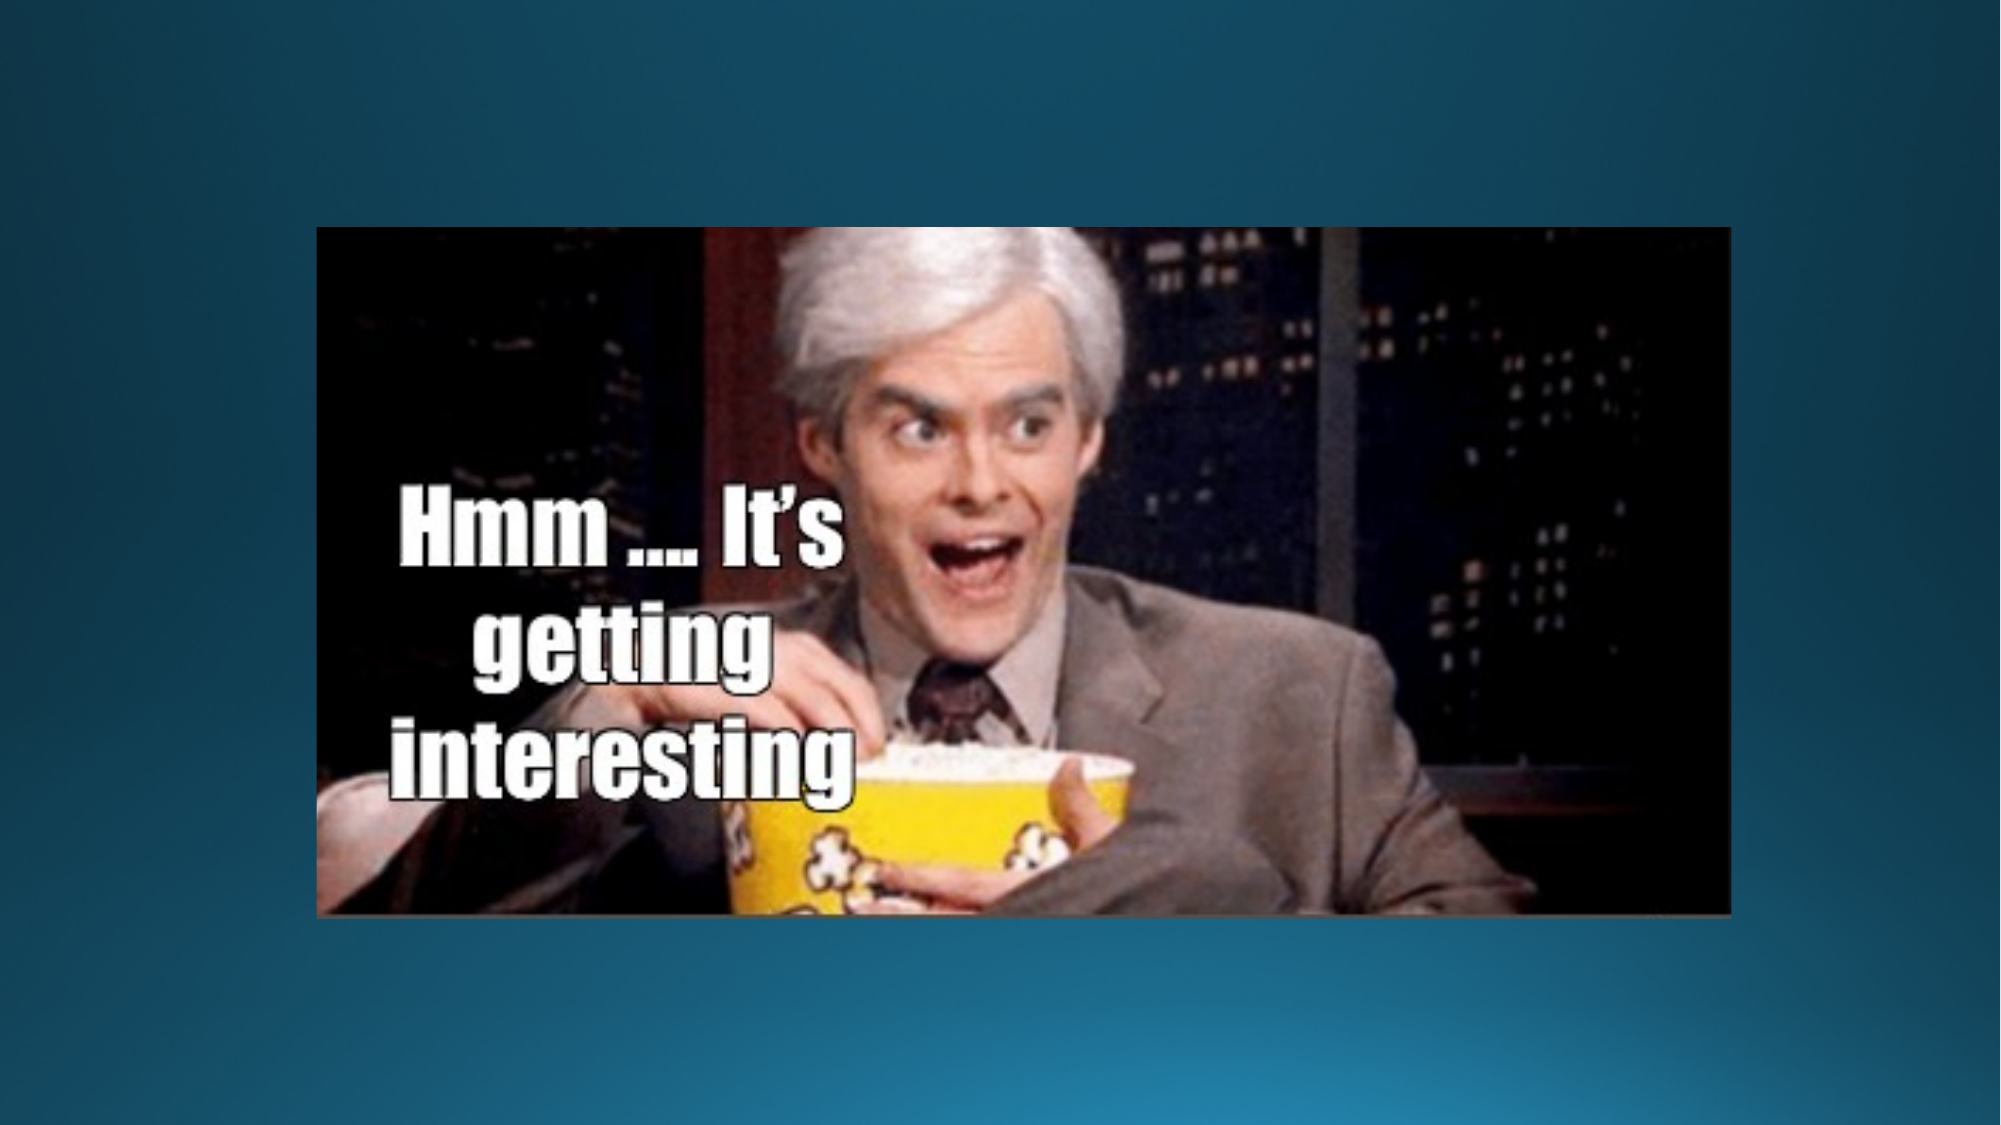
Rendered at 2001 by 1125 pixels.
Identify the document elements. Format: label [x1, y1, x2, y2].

picture [0, 0, 2001, 1125]
list [316, 227, 1732, 919]
